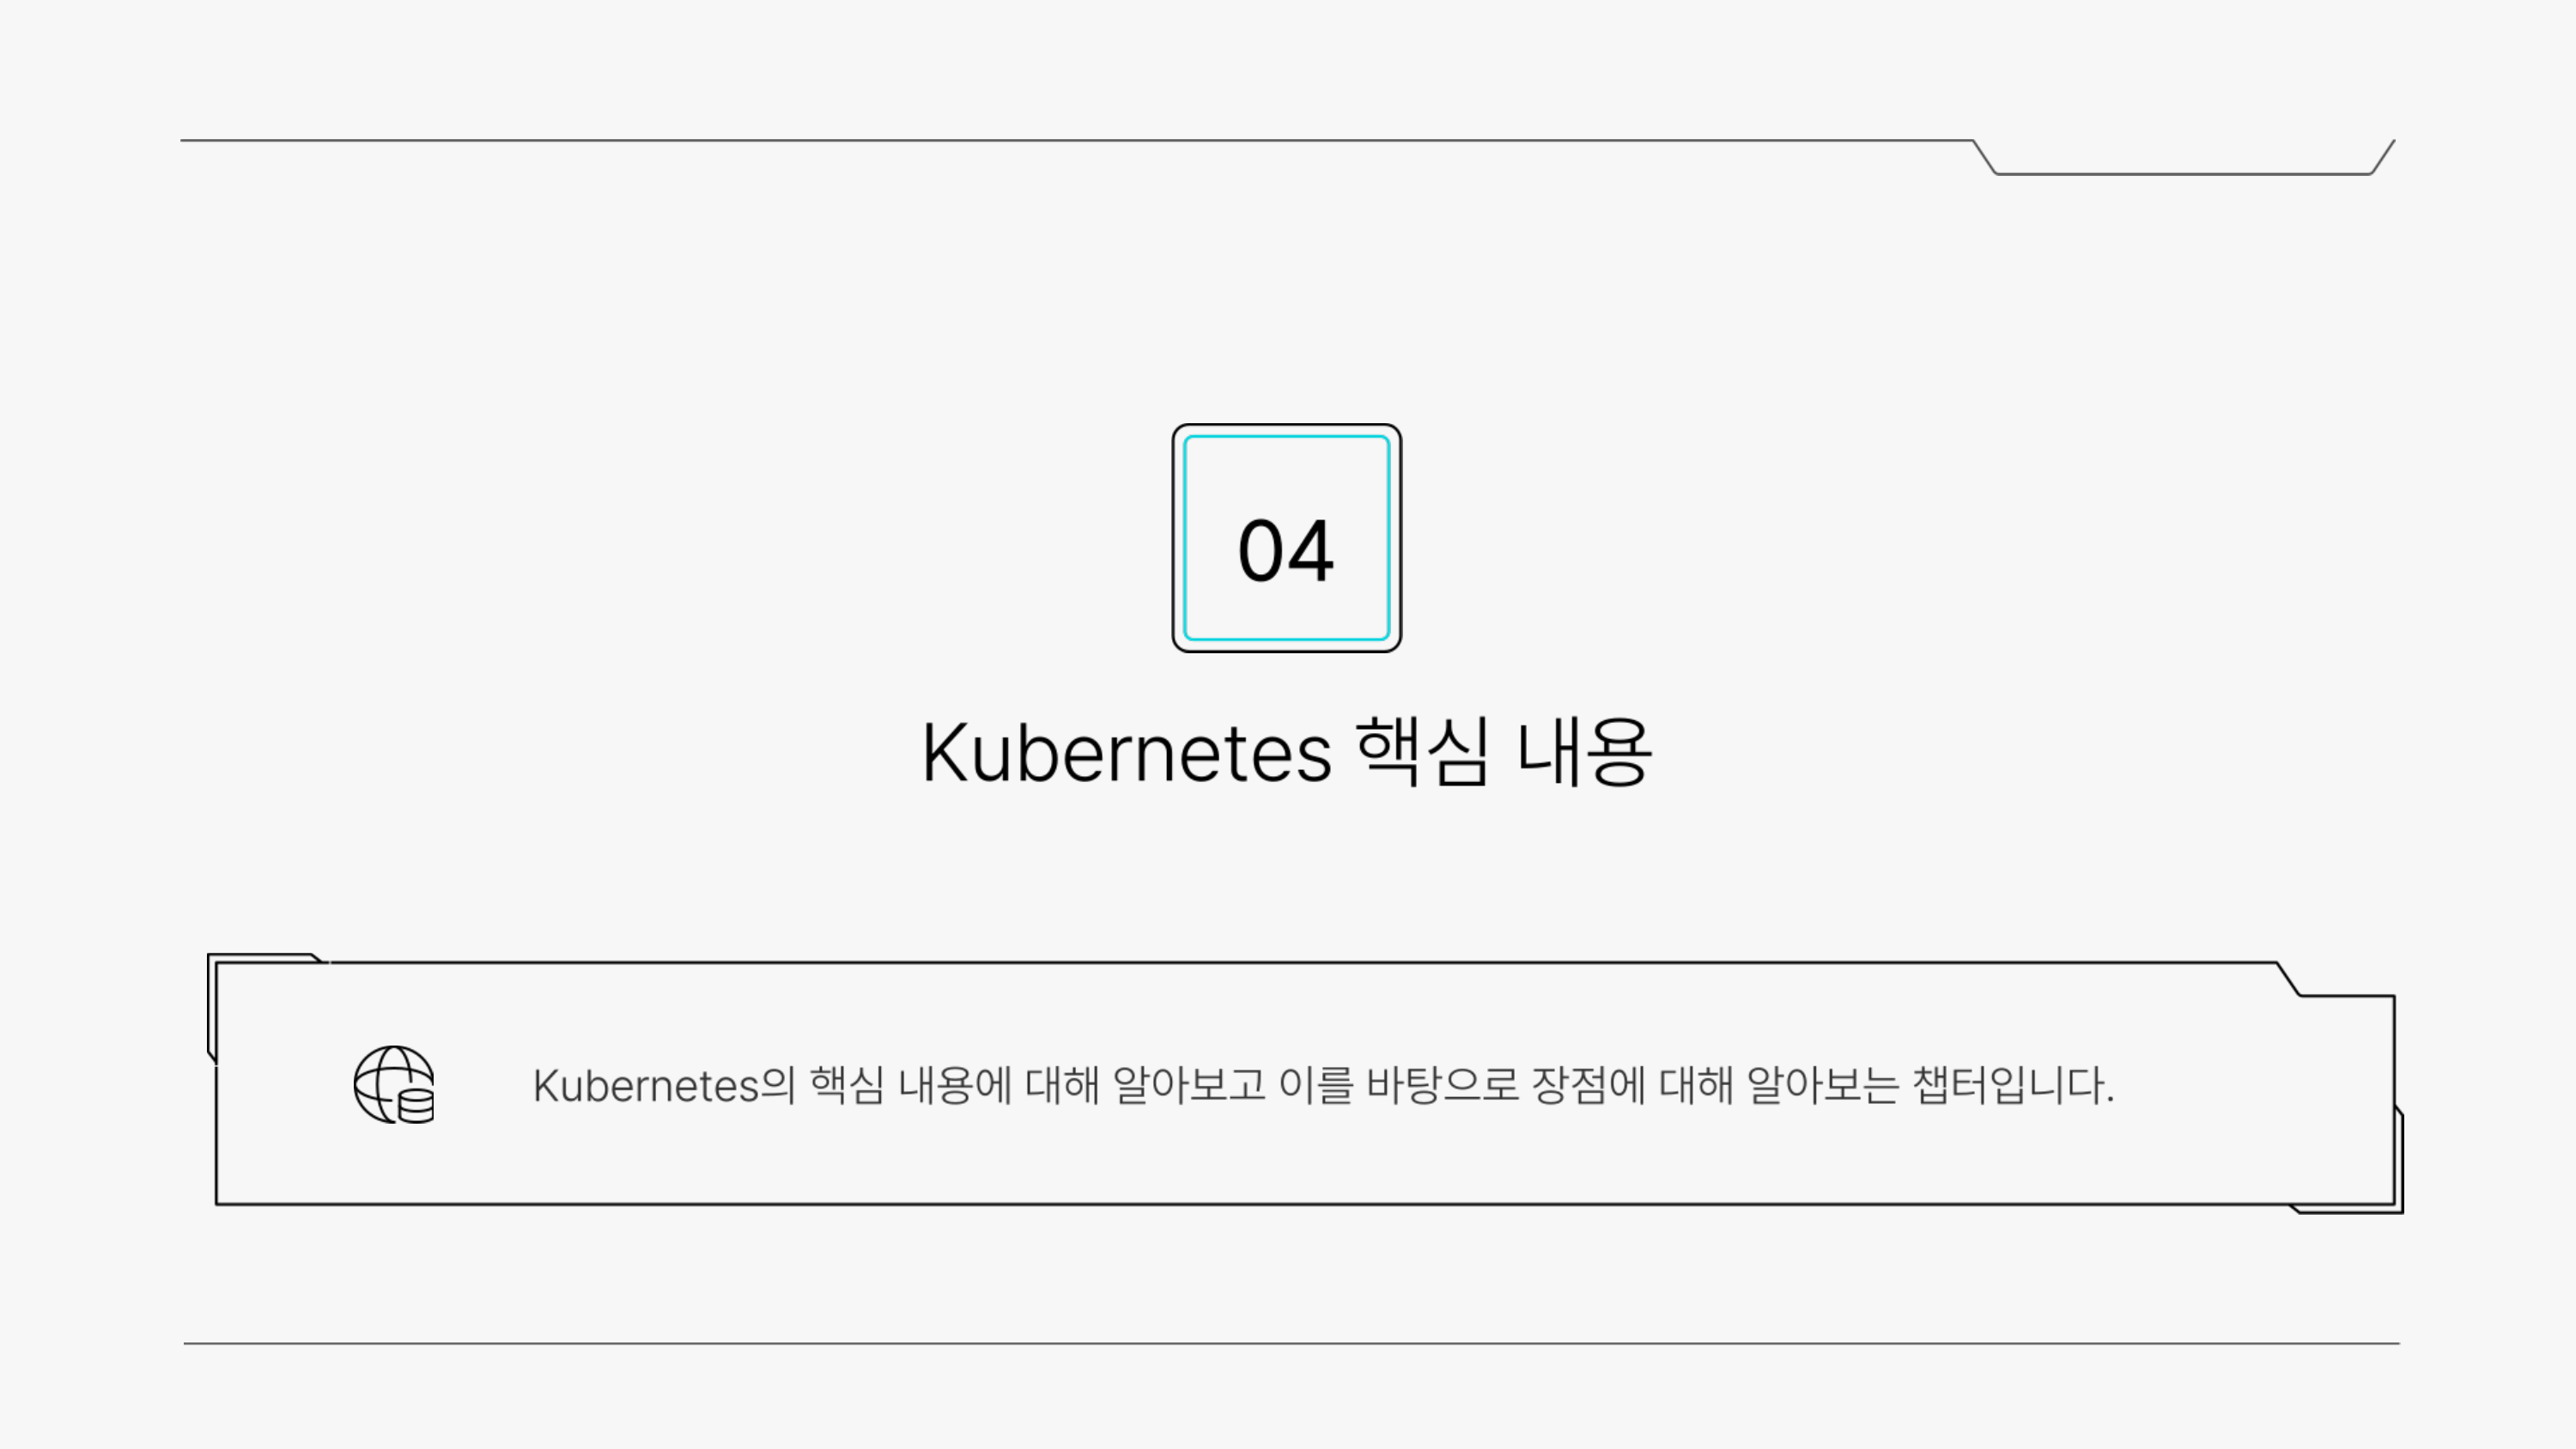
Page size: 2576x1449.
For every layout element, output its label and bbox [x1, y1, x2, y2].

picture [604, 423, 1890, 882]
picture [180, 139, 2396, 176]
picture [207, 953, 2405, 1215]
